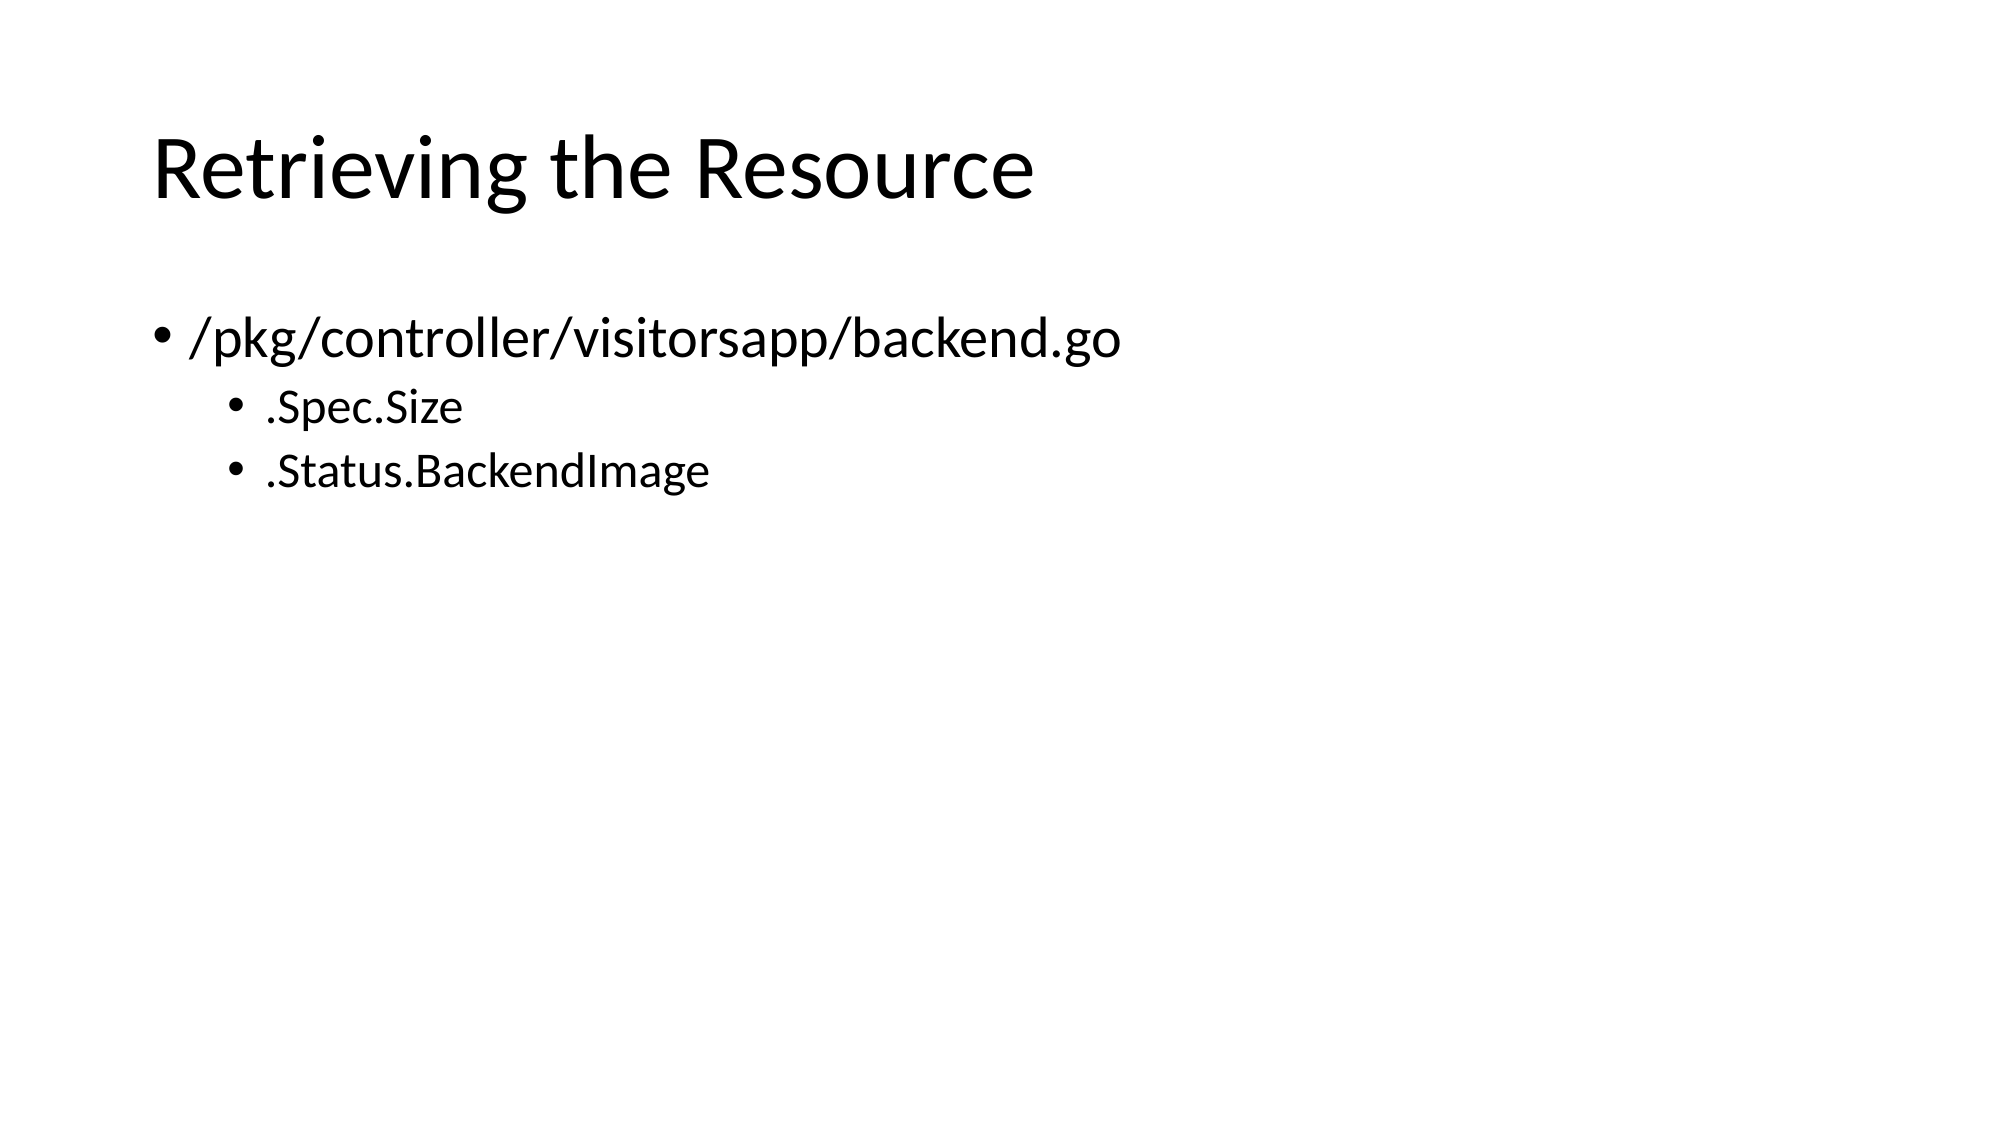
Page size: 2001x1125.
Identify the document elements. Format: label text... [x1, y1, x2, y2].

title Retrieving the Resource [137, 59, 1863, 278]
list /pkg/controller/visitorsapp/backend.go .Spec.Size .Status.BackendImage [137, 299, 1863, 1014]
